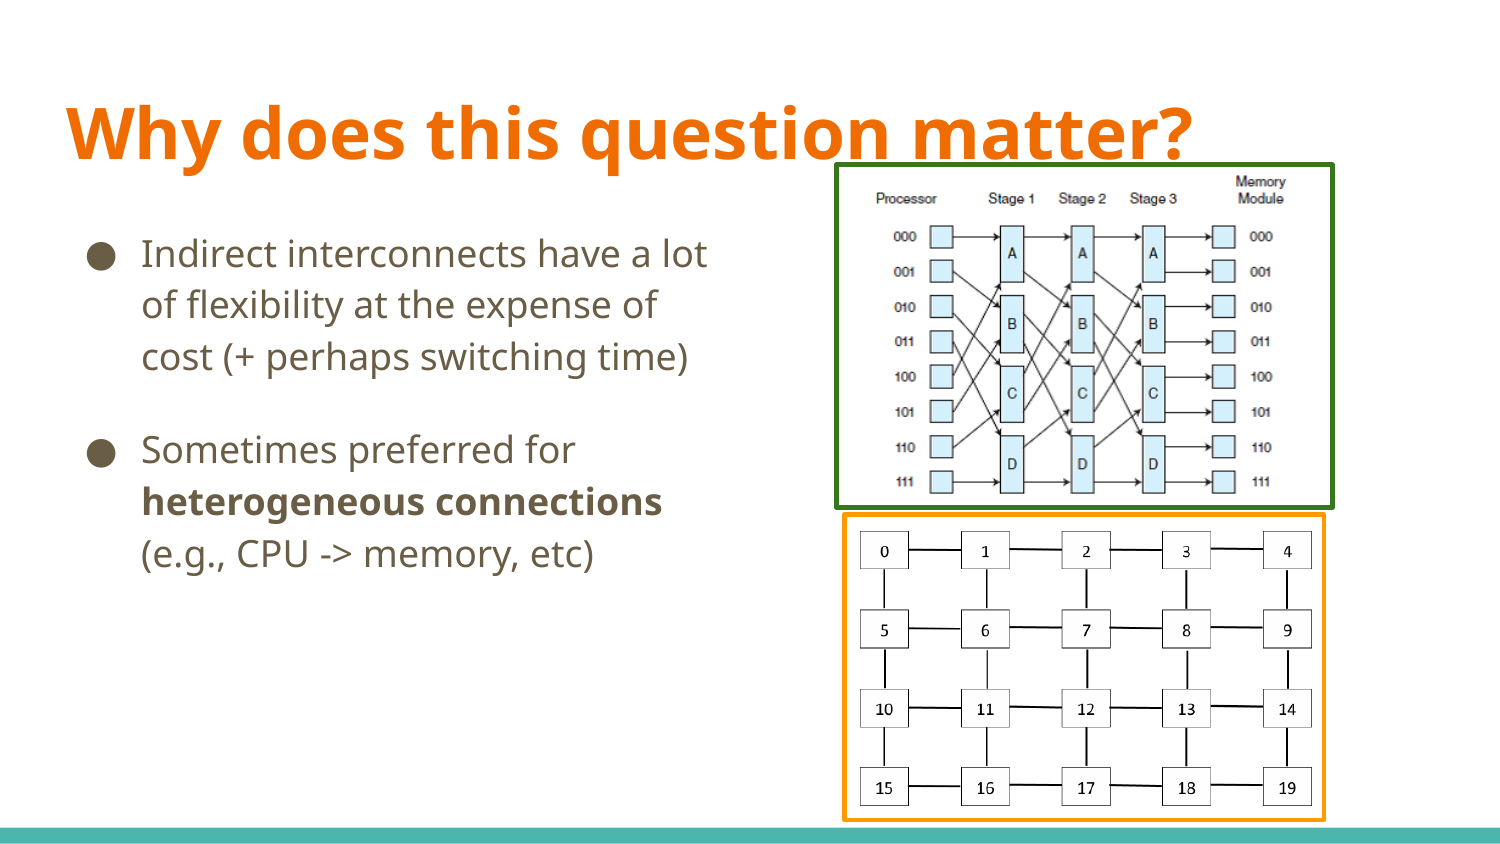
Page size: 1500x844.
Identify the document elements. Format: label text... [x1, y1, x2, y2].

picture [846, 516, 1322, 818]
title Why does this question matter? [51, 72, 1449, 189]
picture [838, 166, 1331, 506]
list Indirect interconnects have a lot of flexibility at the expense of cost (+ perhaps switching time) Sometimes preferred for heterogeneous connections (e.g., CPU -> memory, etc) [51, 207, 750, 750]
